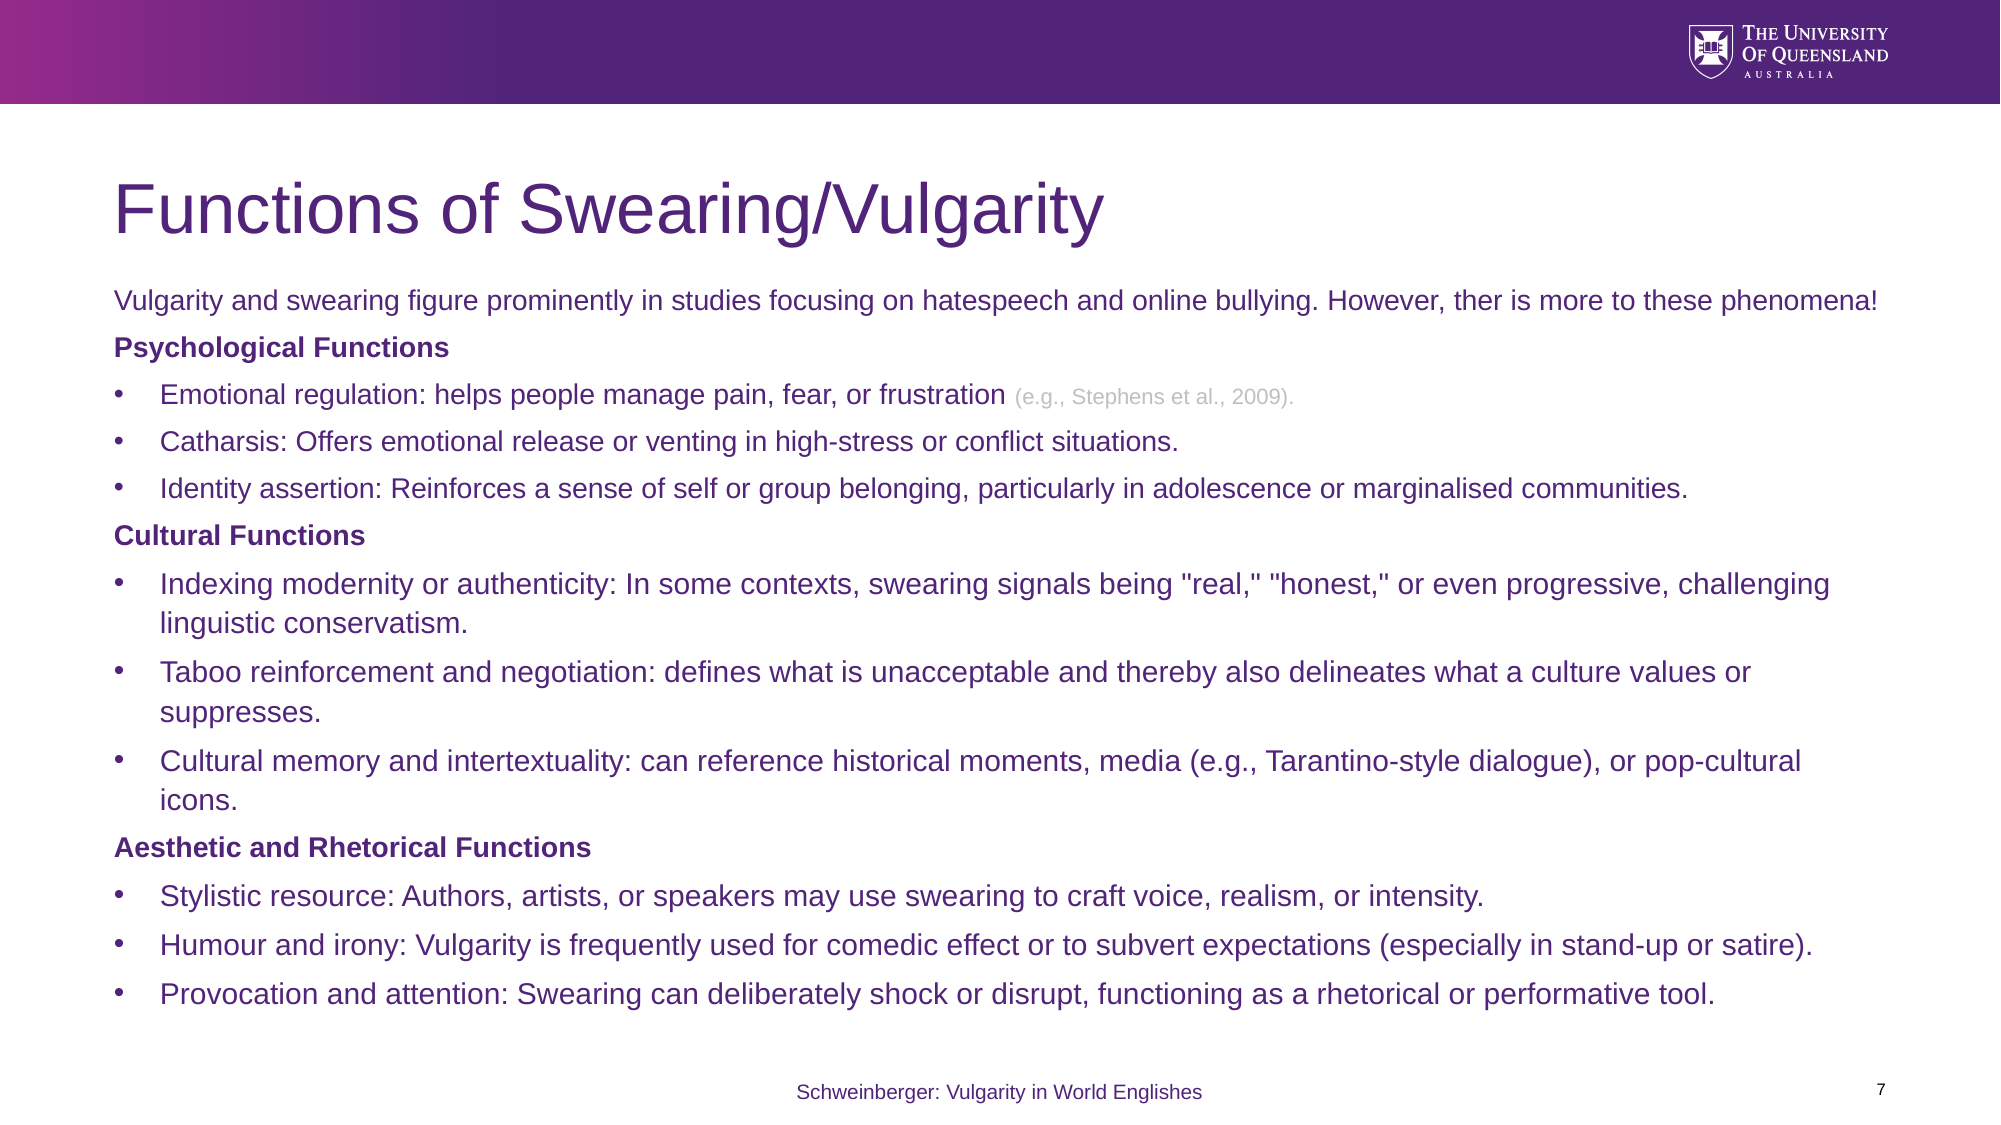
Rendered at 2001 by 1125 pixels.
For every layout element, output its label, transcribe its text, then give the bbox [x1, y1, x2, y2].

picture [1689, 25, 1888, 79]
list Schweinberger: Vulgarity in World Englishes [721, 1070, 1278, 1110]
slide_number 7 [1838, 1069, 1886, 1109]
list Vulgarity and swearing figure prominently in studies focusing on hatespeech and online bullying. However, ther is more to these phenomena! Psychological Functions Emotional regulation: helps people manage pain, fear, or frustration (e.g., Stephens et al., 2009). Catharsis: Offers emotional release or venting in high-stress or conflict situations. Identity assertion: Reinforces a sense of self or group belonging, particularly in adolescence or marginalised communities. Cultural Functions Indexing modernity or authenticity: In some contexts, swearing signals being "real," "honest," or even progressive, challenging linguistic conservatism. Taboo reinforcement and negotiation: defines what is unacceptable and thereby also delineates what a culture values or suppresses. Cultural memory and intertextuality: can reference historical moments, media (e.g., Tarantino-style dialogue), or pop-cultural icons. Aesthetic and Rhetorical Functions Stylistic resource: Authors, artists, or speakers may use swearing to craft voice, realism, or intensity. Humour and irony: Vulgarity is frequently used for comedic effect or to subvert expectations (especially in stand-up or satire). Provocation and attention: Swearing can deliberately shock or disrupt, functioning as a rhetorical or performative tool. [114, 278, 1886, 1035]
title Functions of Swearing/Vulgarity [114, 172, 1886, 250]
